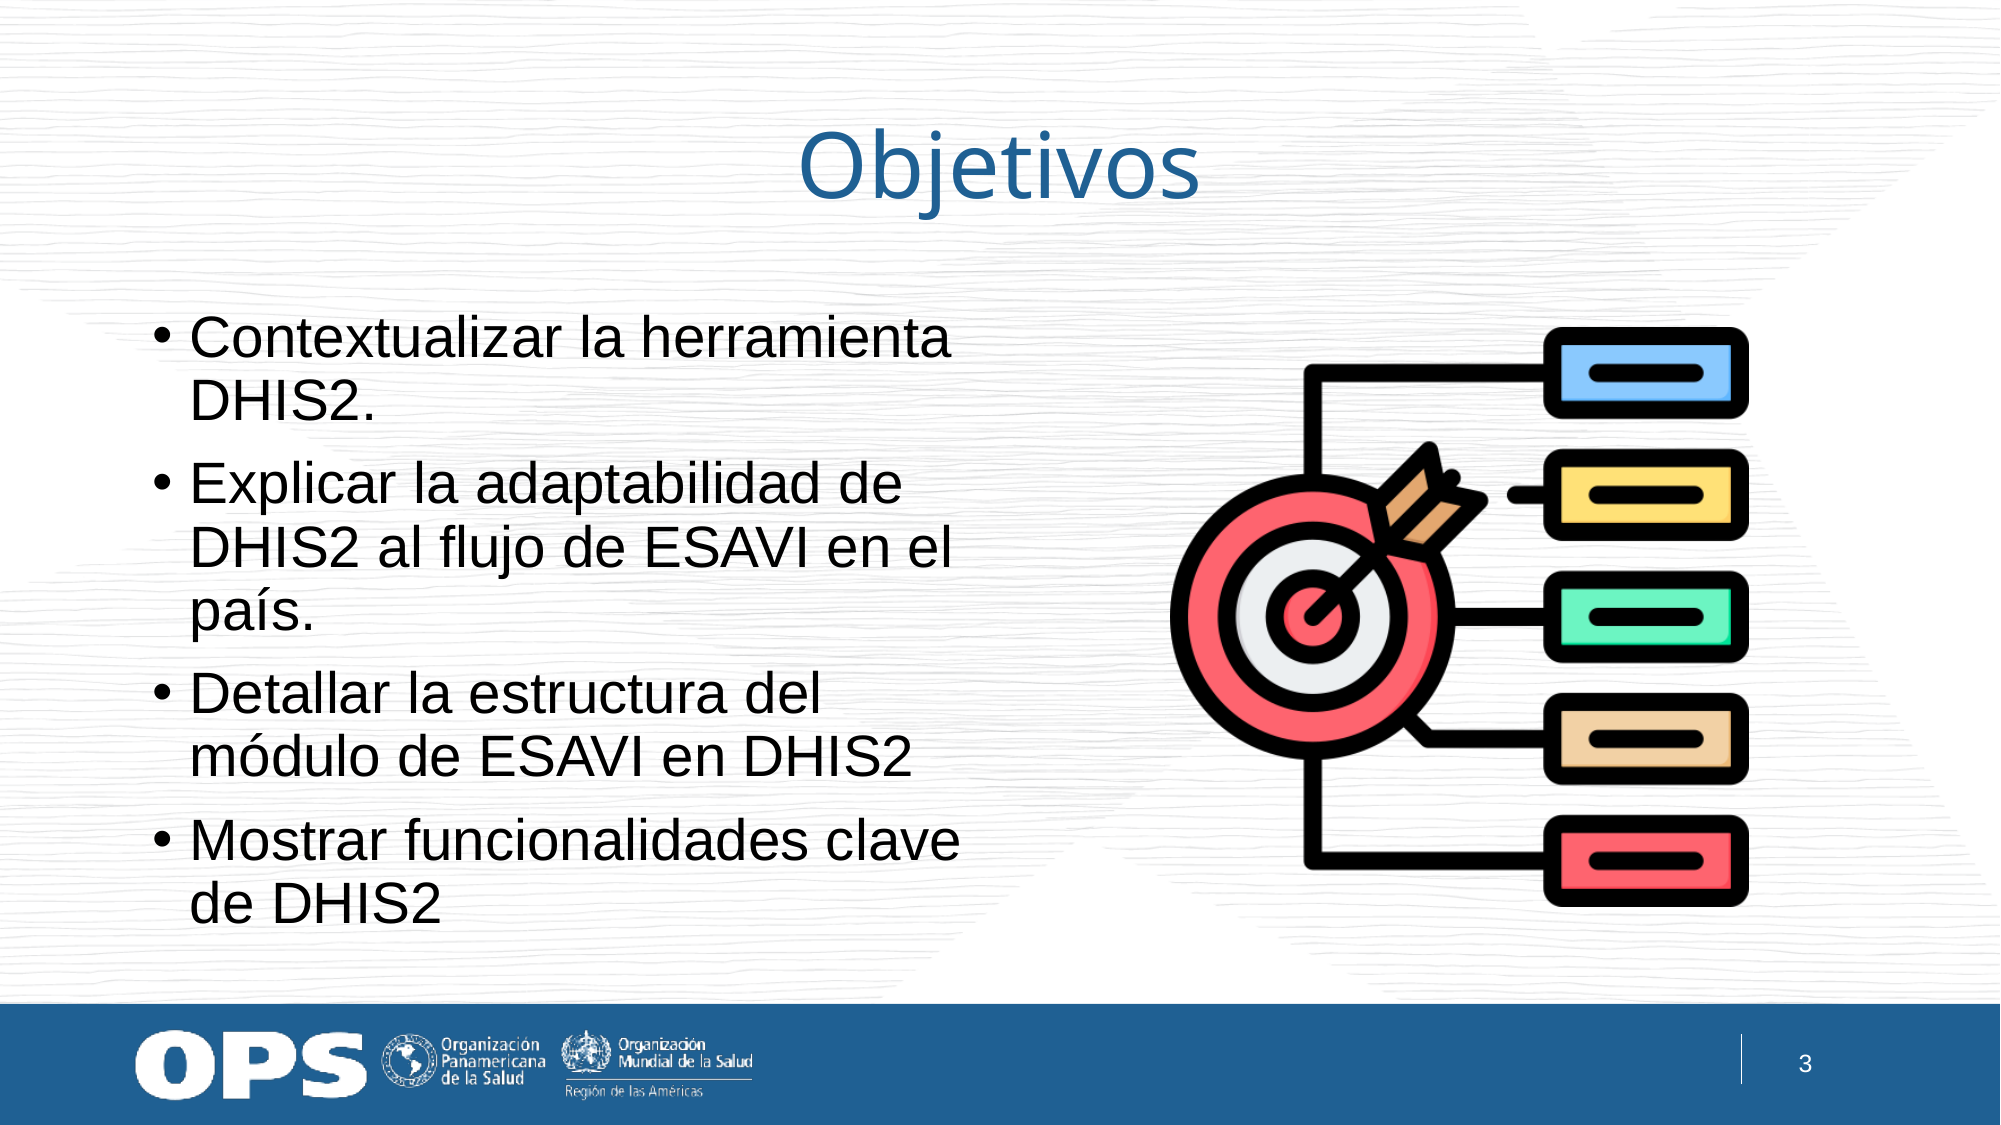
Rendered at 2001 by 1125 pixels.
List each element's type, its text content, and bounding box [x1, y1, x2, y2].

picture [1170, 327, 1749, 907]
title Objetivos [137, 59, 1863, 278]
slide_number 3 [1748, 1032, 1863, 1093]
picture [90, 1016, 798, 1115]
list Contextualizar la herramienta DHIS2. Explicar la adaptabilidad de DHIS2 al flujo de ESAVI en el país. Detallar la estructura del módulo de ESAVI en DHIS2 Mostrar funcionalidades clave de DHIS2 [137, 299, 988, 974]
